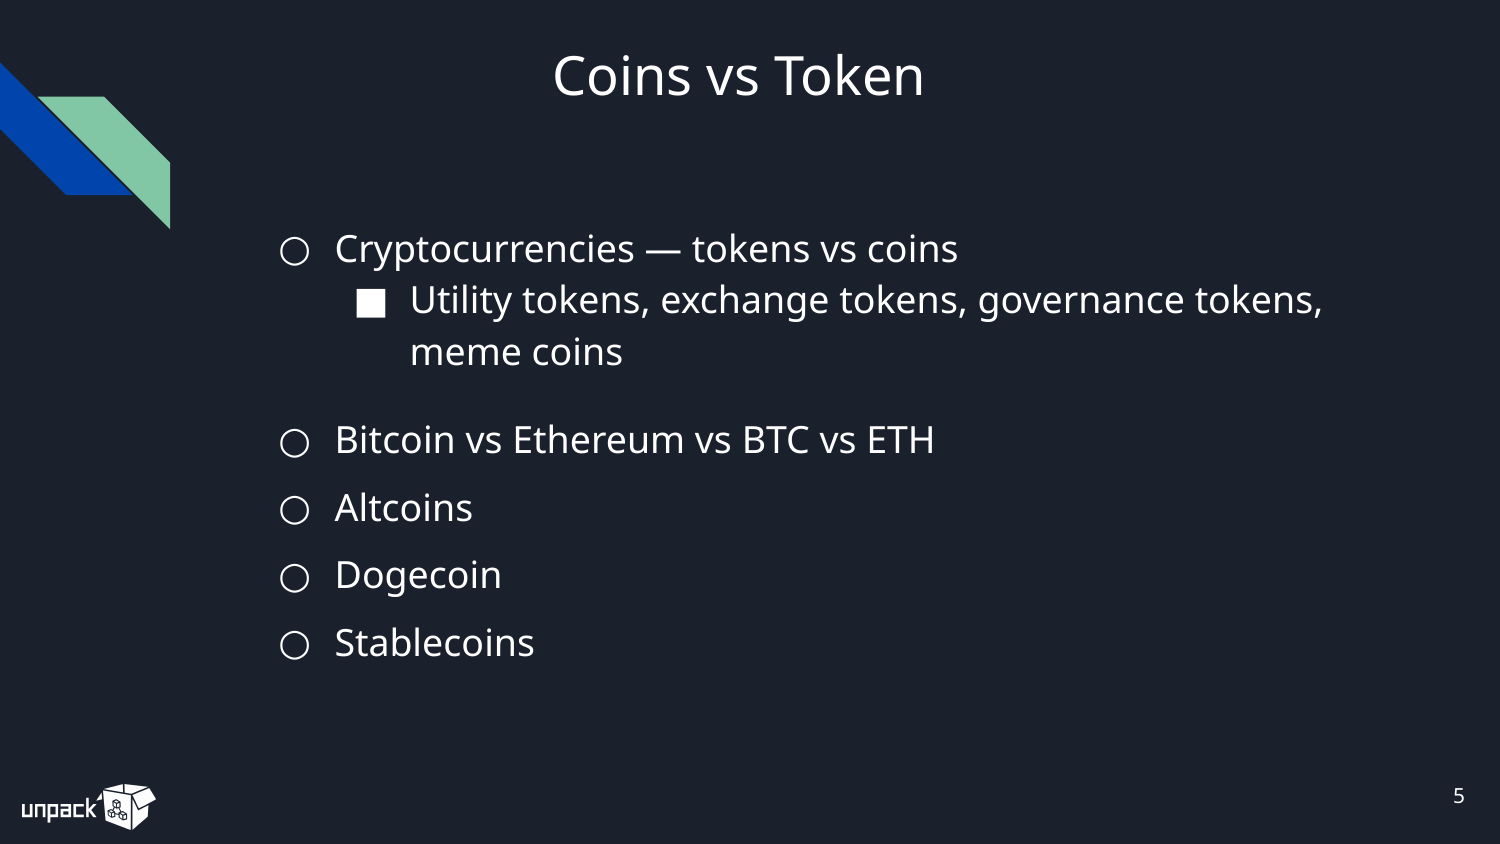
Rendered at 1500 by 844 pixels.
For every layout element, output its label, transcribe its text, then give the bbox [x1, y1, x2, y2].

title Cryptocurrencies — tokens vs coins Utility tokens, exchange tokens, governance tokens, meme coins Bitcoin vs Ethereum vs BTC vs ETH Altcoins Dogecoin Stablecoins [169, 124, 1431, 758]
slide_number ‹#› [1389, 764, 1480, 830]
title Coins vs Token [48, 26, 1431, 117]
picture [17, 784, 156, 830]
